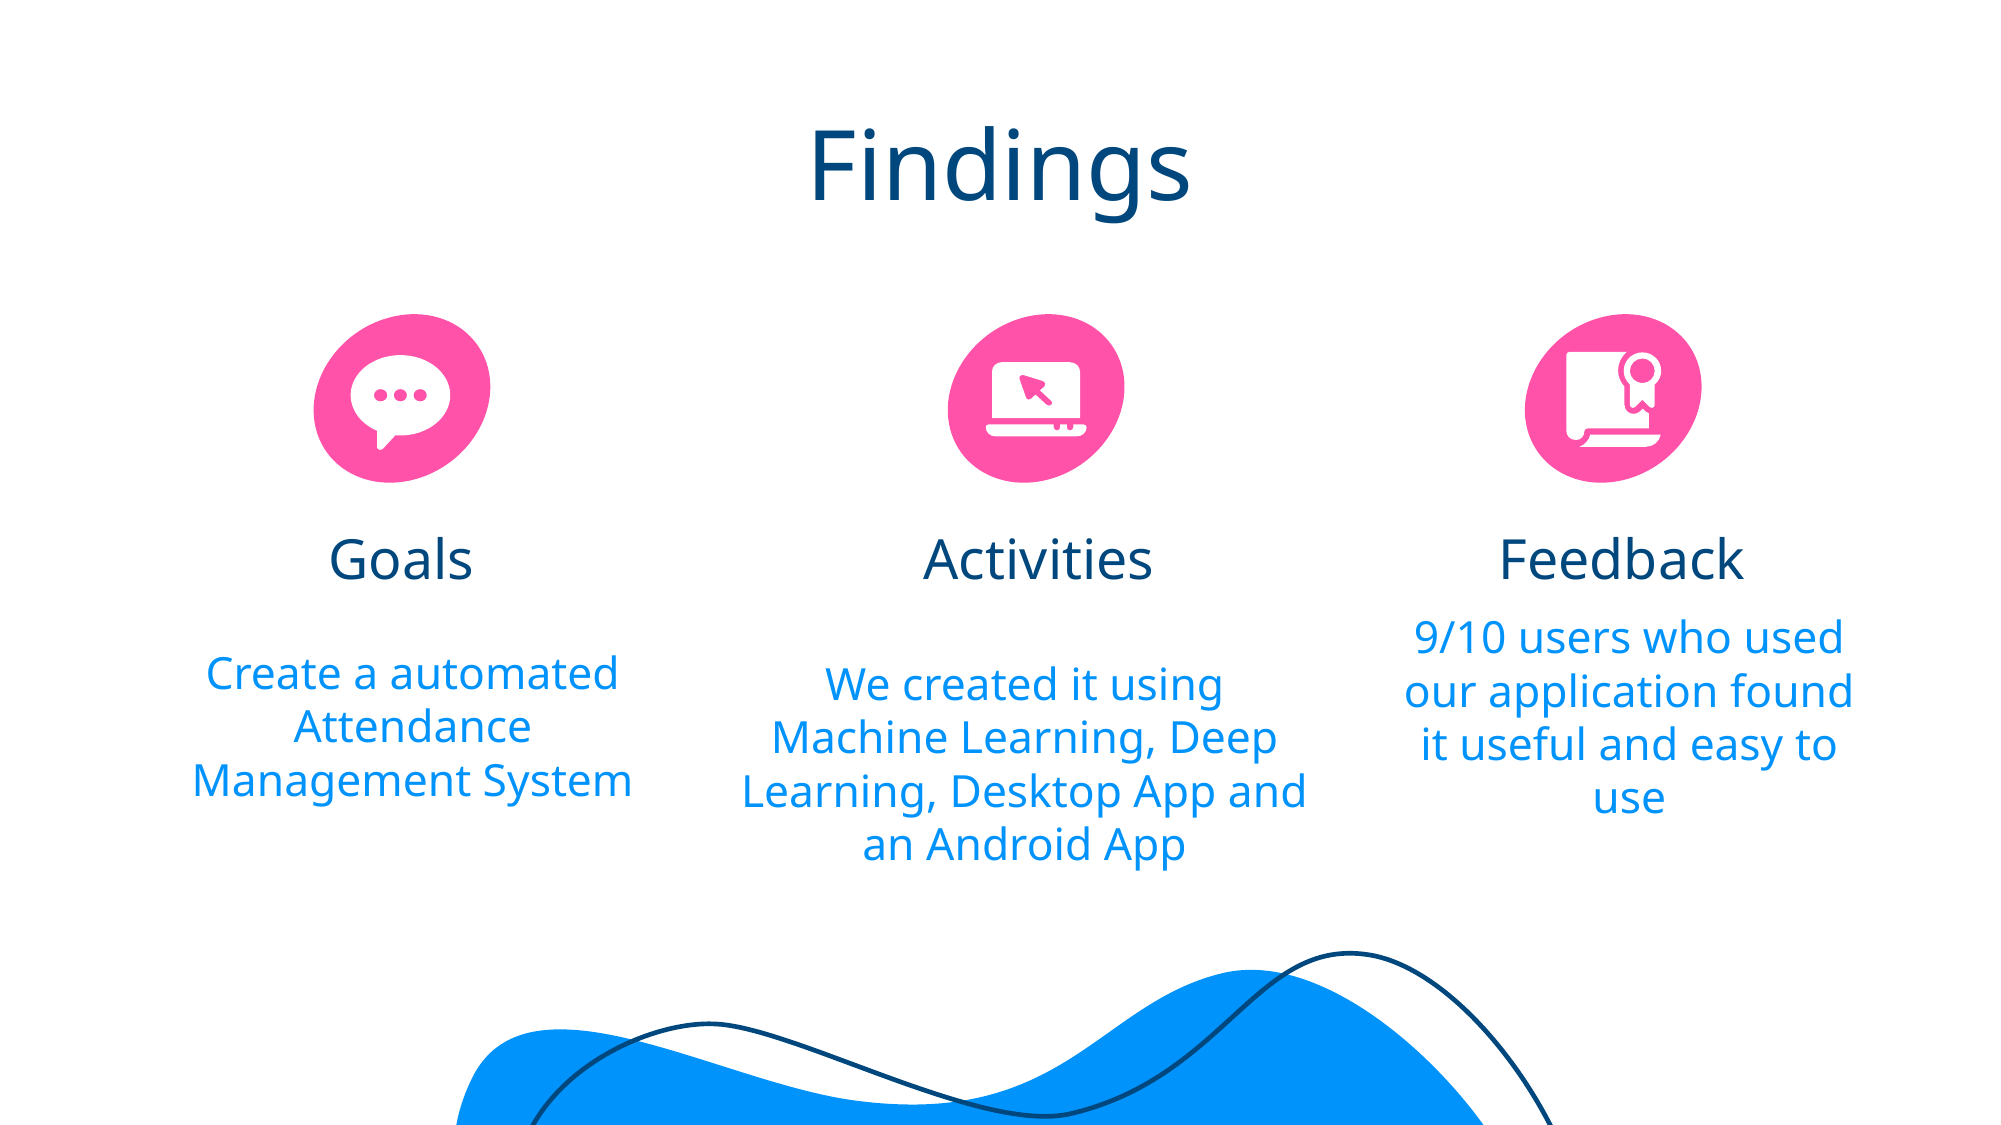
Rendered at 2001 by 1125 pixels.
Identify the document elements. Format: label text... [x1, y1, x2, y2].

subtitle We created it using Machine Learning, Deep Learning, Desktop App and an Android App [718, 640, 1331, 890]
title Activities [854, 493, 1225, 612]
text_box [947, 314, 1125, 483]
title Feedback [1444, 493, 1815, 612]
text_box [1566, 351, 1662, 447]
text_box [1524, 314, 1702, 483]
title Findings [251, 109, 1748, 228]
text_box [350, 355, 451, 450]
subtitle Create a automated Attendance Management System [129, 622, 697, 826]
title Goals [216, 493, 587, 612]
subtitle 9/10 users who used our application found it useful and easy to use [1375, 656, 1884, 843]
text_box [313, 314, 491, 483]
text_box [985, 362, 1087, 437]
